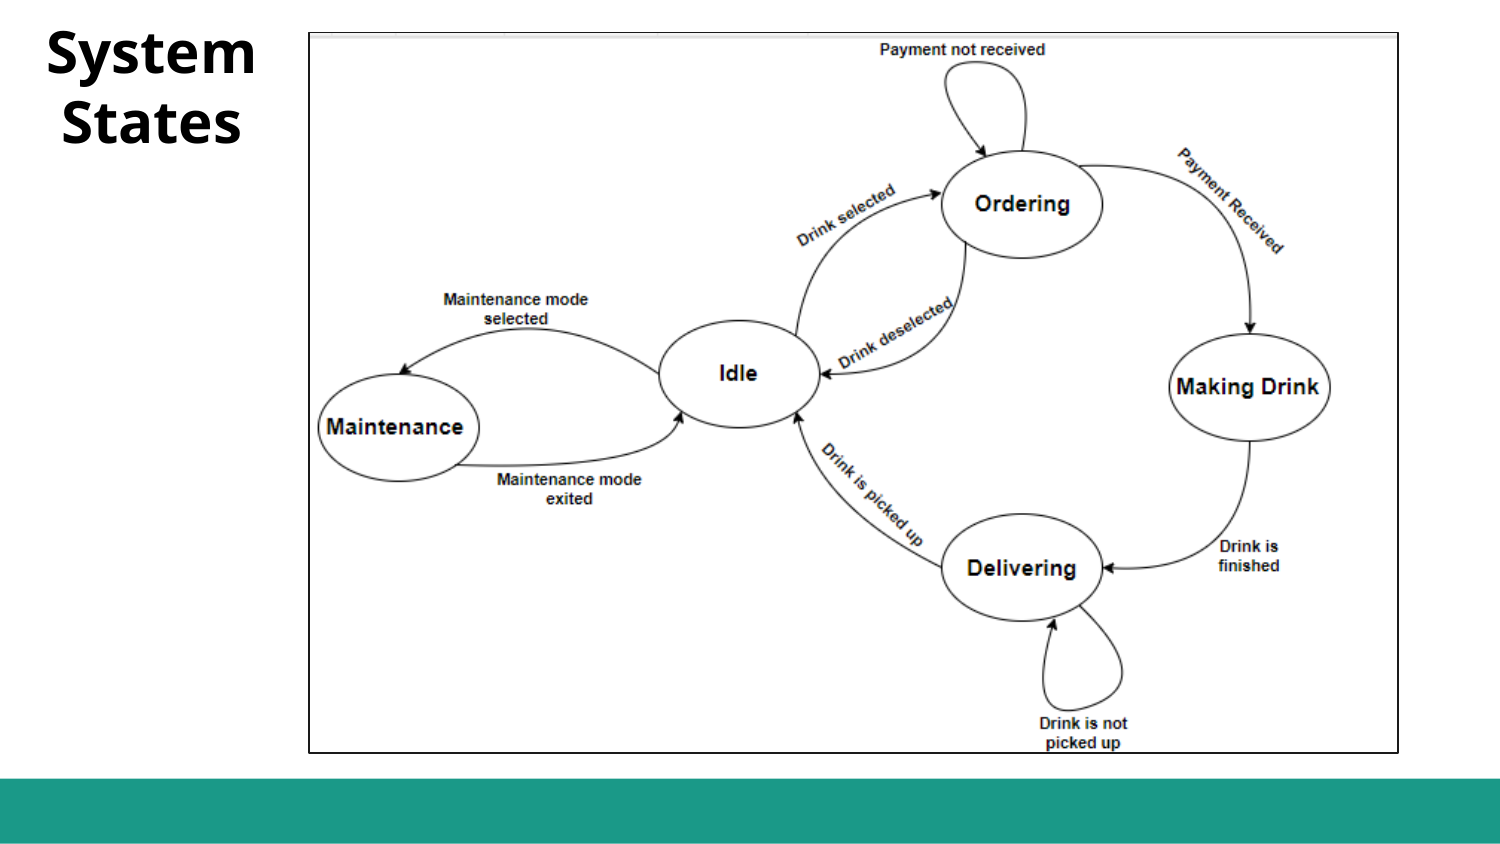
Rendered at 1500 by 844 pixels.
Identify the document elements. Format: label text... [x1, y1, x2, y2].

picture [309, 33, 1398, 753]
text_box [0, 778, 1500, 844]
title System States [0, 0, 363, 88]
